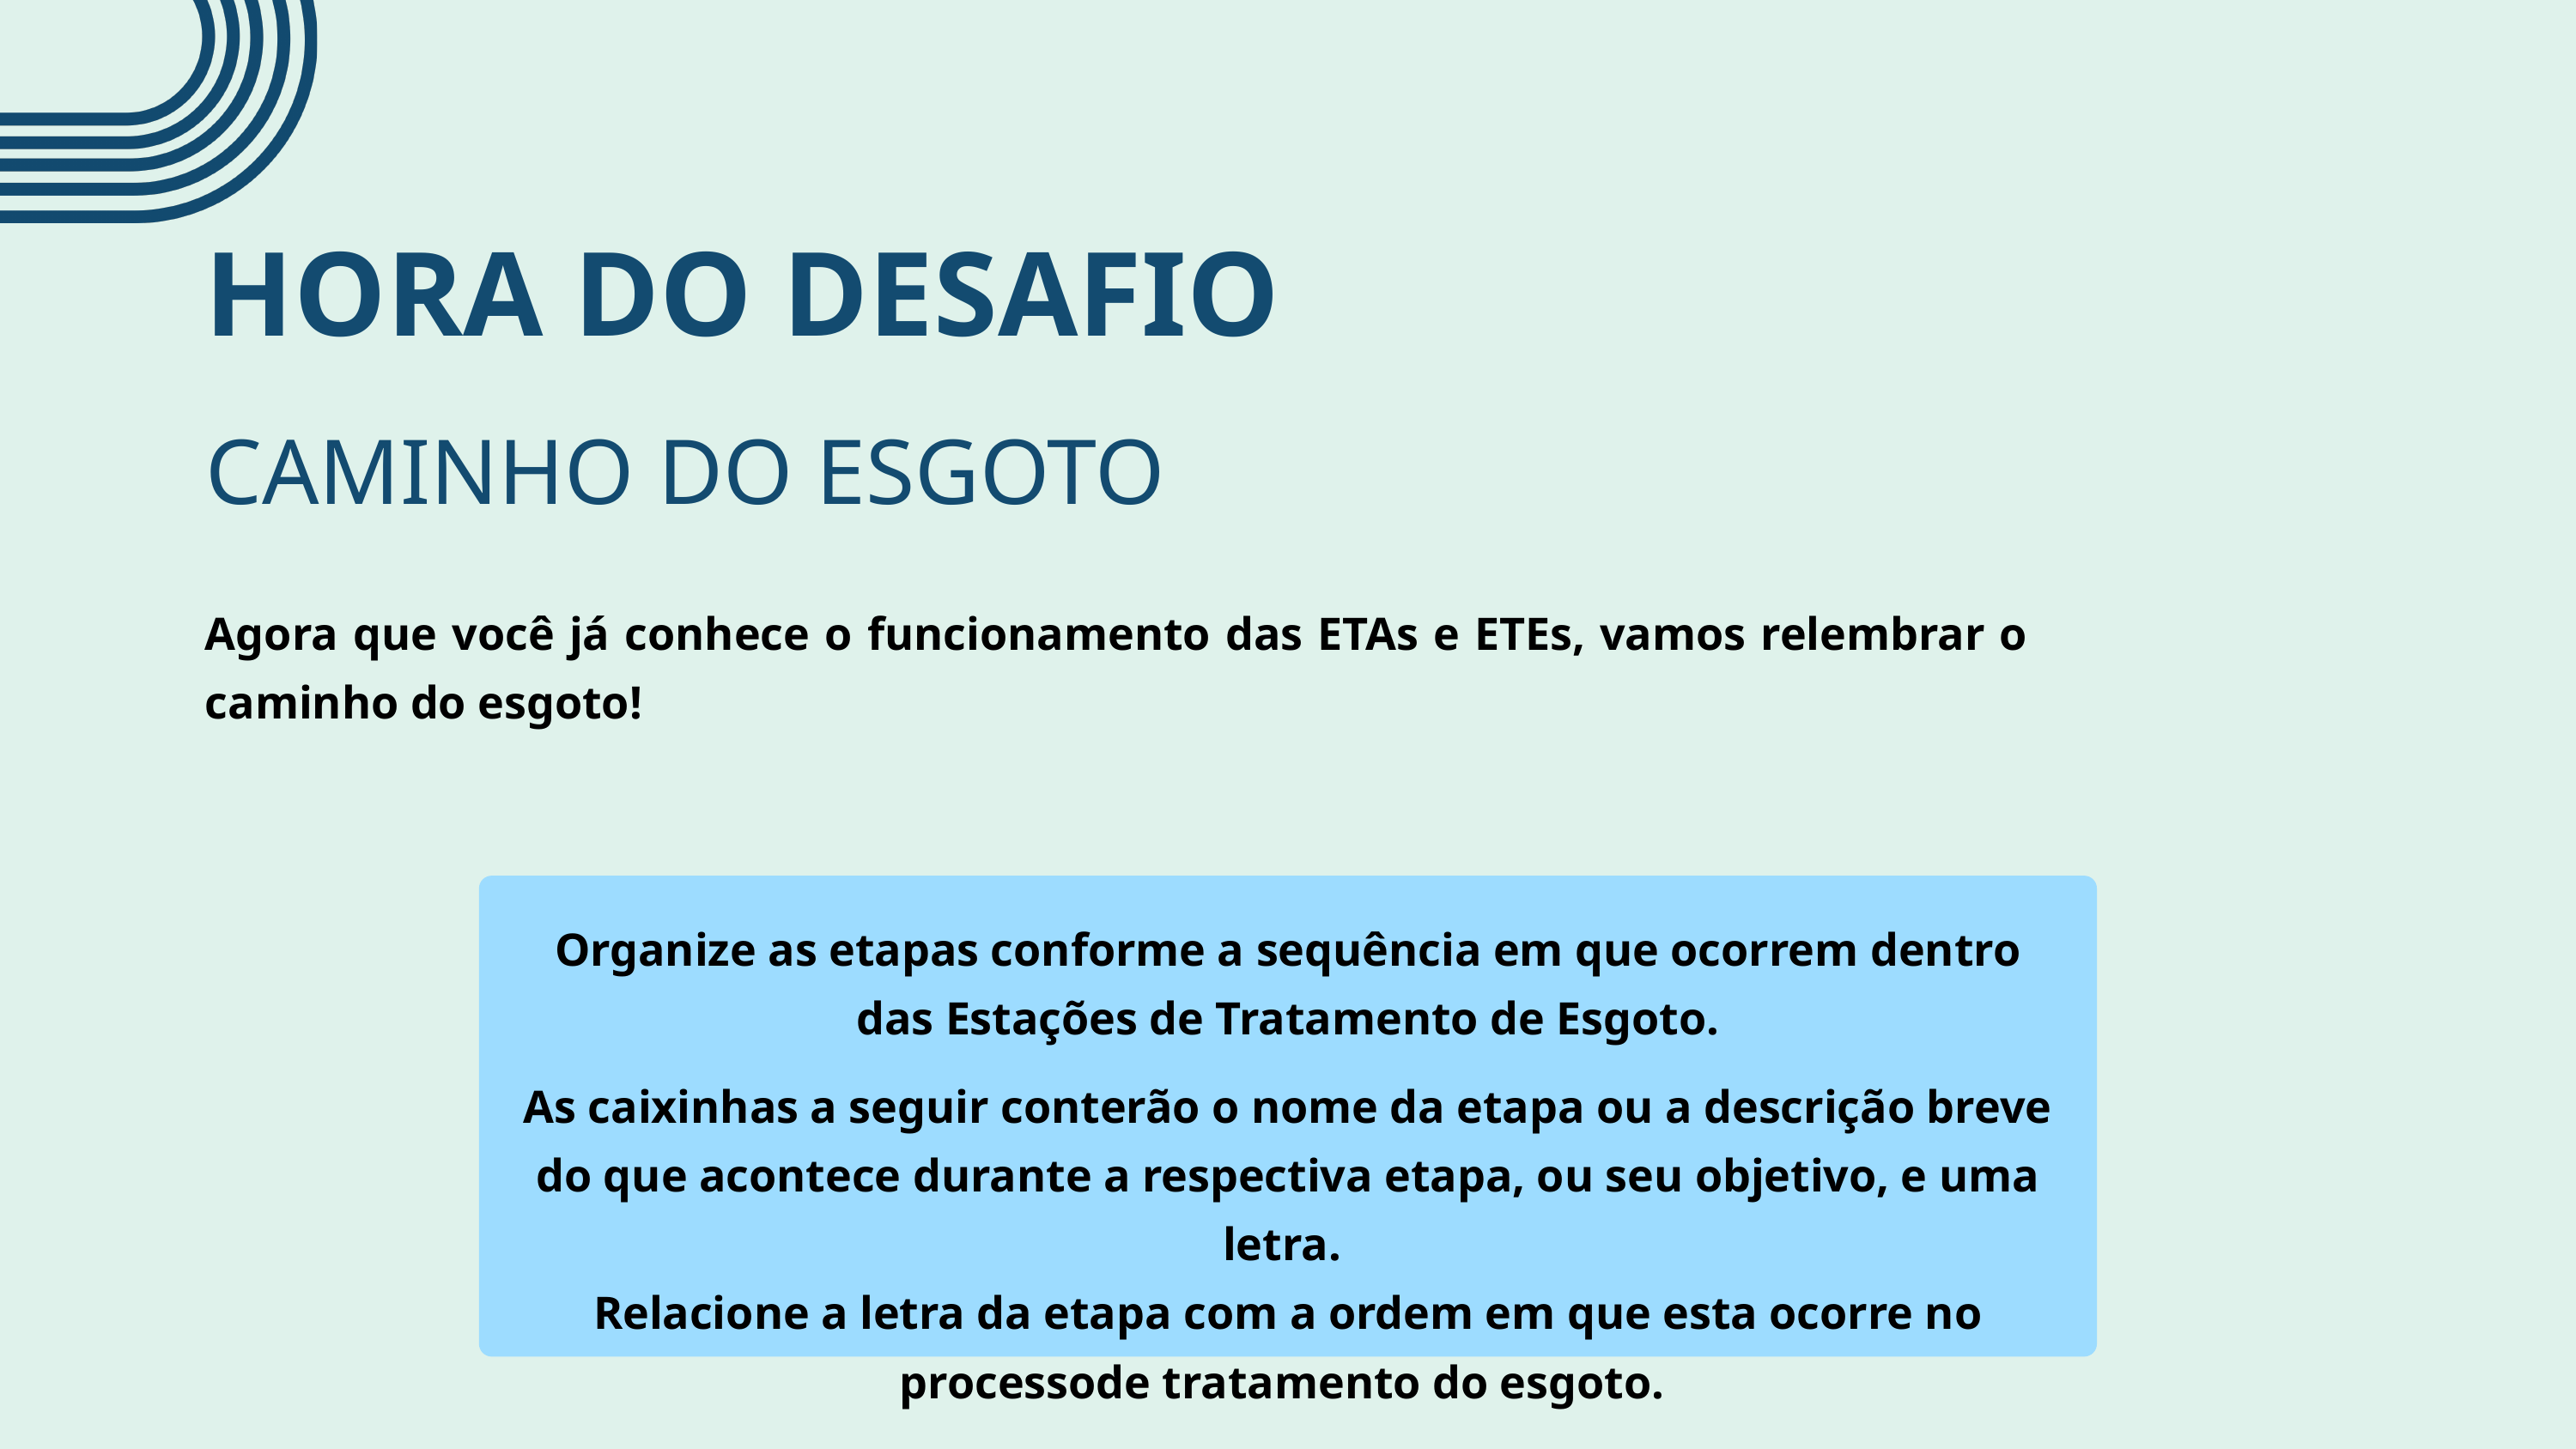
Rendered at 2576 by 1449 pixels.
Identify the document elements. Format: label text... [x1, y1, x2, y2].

text_box Organize as etapas conforme a sequência em que ocorrem dentro das Estações de Tratamento de Esgoto. As caixinhas a seguir conterão o nome da etapa ou a descrição breve do que acontece durante a respectiva etapa, ou seu objetivo, e uma letra. Relacione a letra da etapa com a ordem em que esta ocorre no processode tratamento do esgoto. [521, 1367, 2055, 1408]
text_box [0, 0, 318, 223]
text_box HORA DO DESAFIO [205, 229, 1339, 360]
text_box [478, 875, 2098, 1357]
text_box CAMINHO DO ESGOTO [205, 422, 1522, 523]
text_box Agora que você já conhece o funcionamento das ETAs e ETEs, vamos relembrar o caminho do esgoto! [205, 590, 2029, 729]
